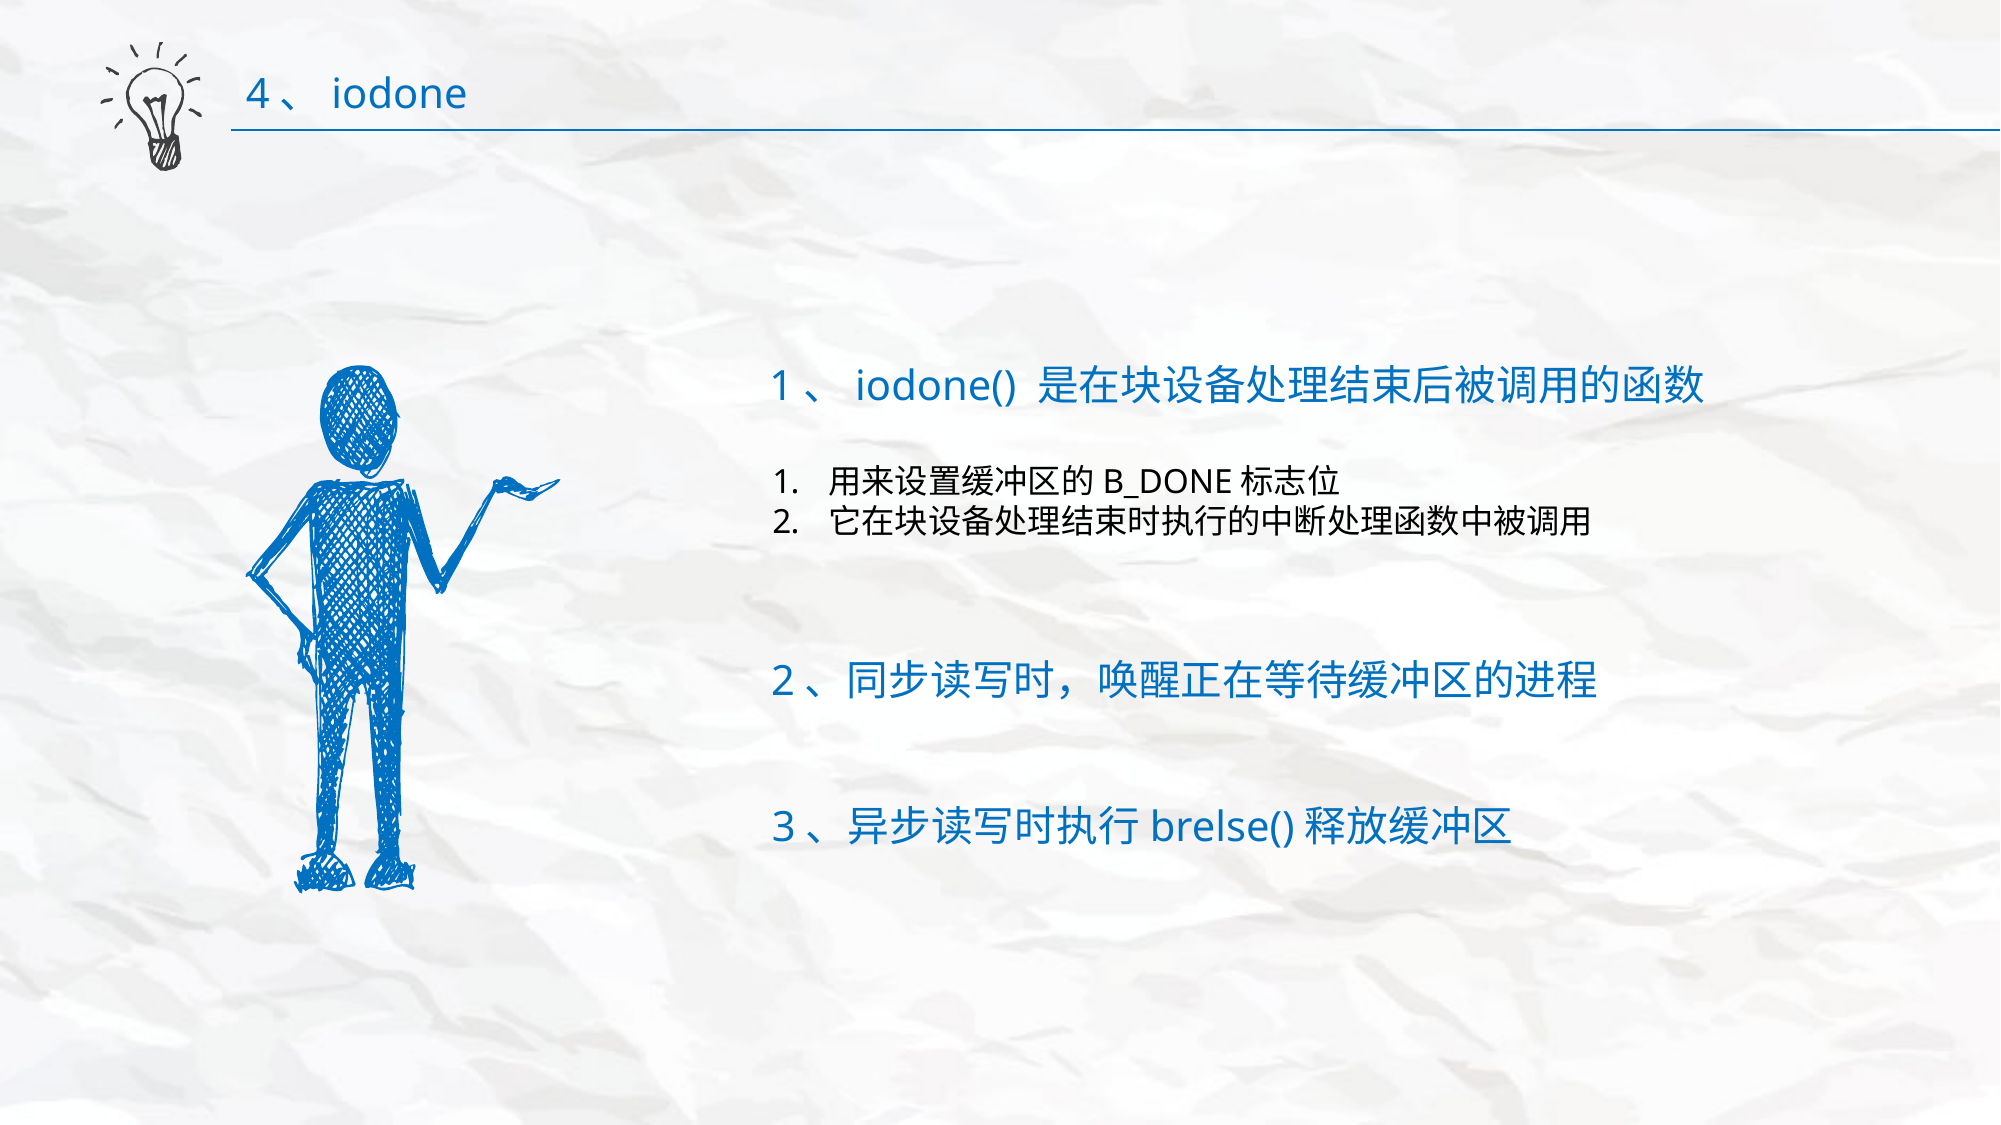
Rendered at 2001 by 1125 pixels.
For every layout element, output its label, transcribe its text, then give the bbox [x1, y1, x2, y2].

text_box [244, 364, 561, 895]
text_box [757, 351, 1718, 895]
text_box 4、iodone [231, 59, 722, 125]
picture [0, 0, 2000, 1125]
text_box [100, 41, 203, 172]
